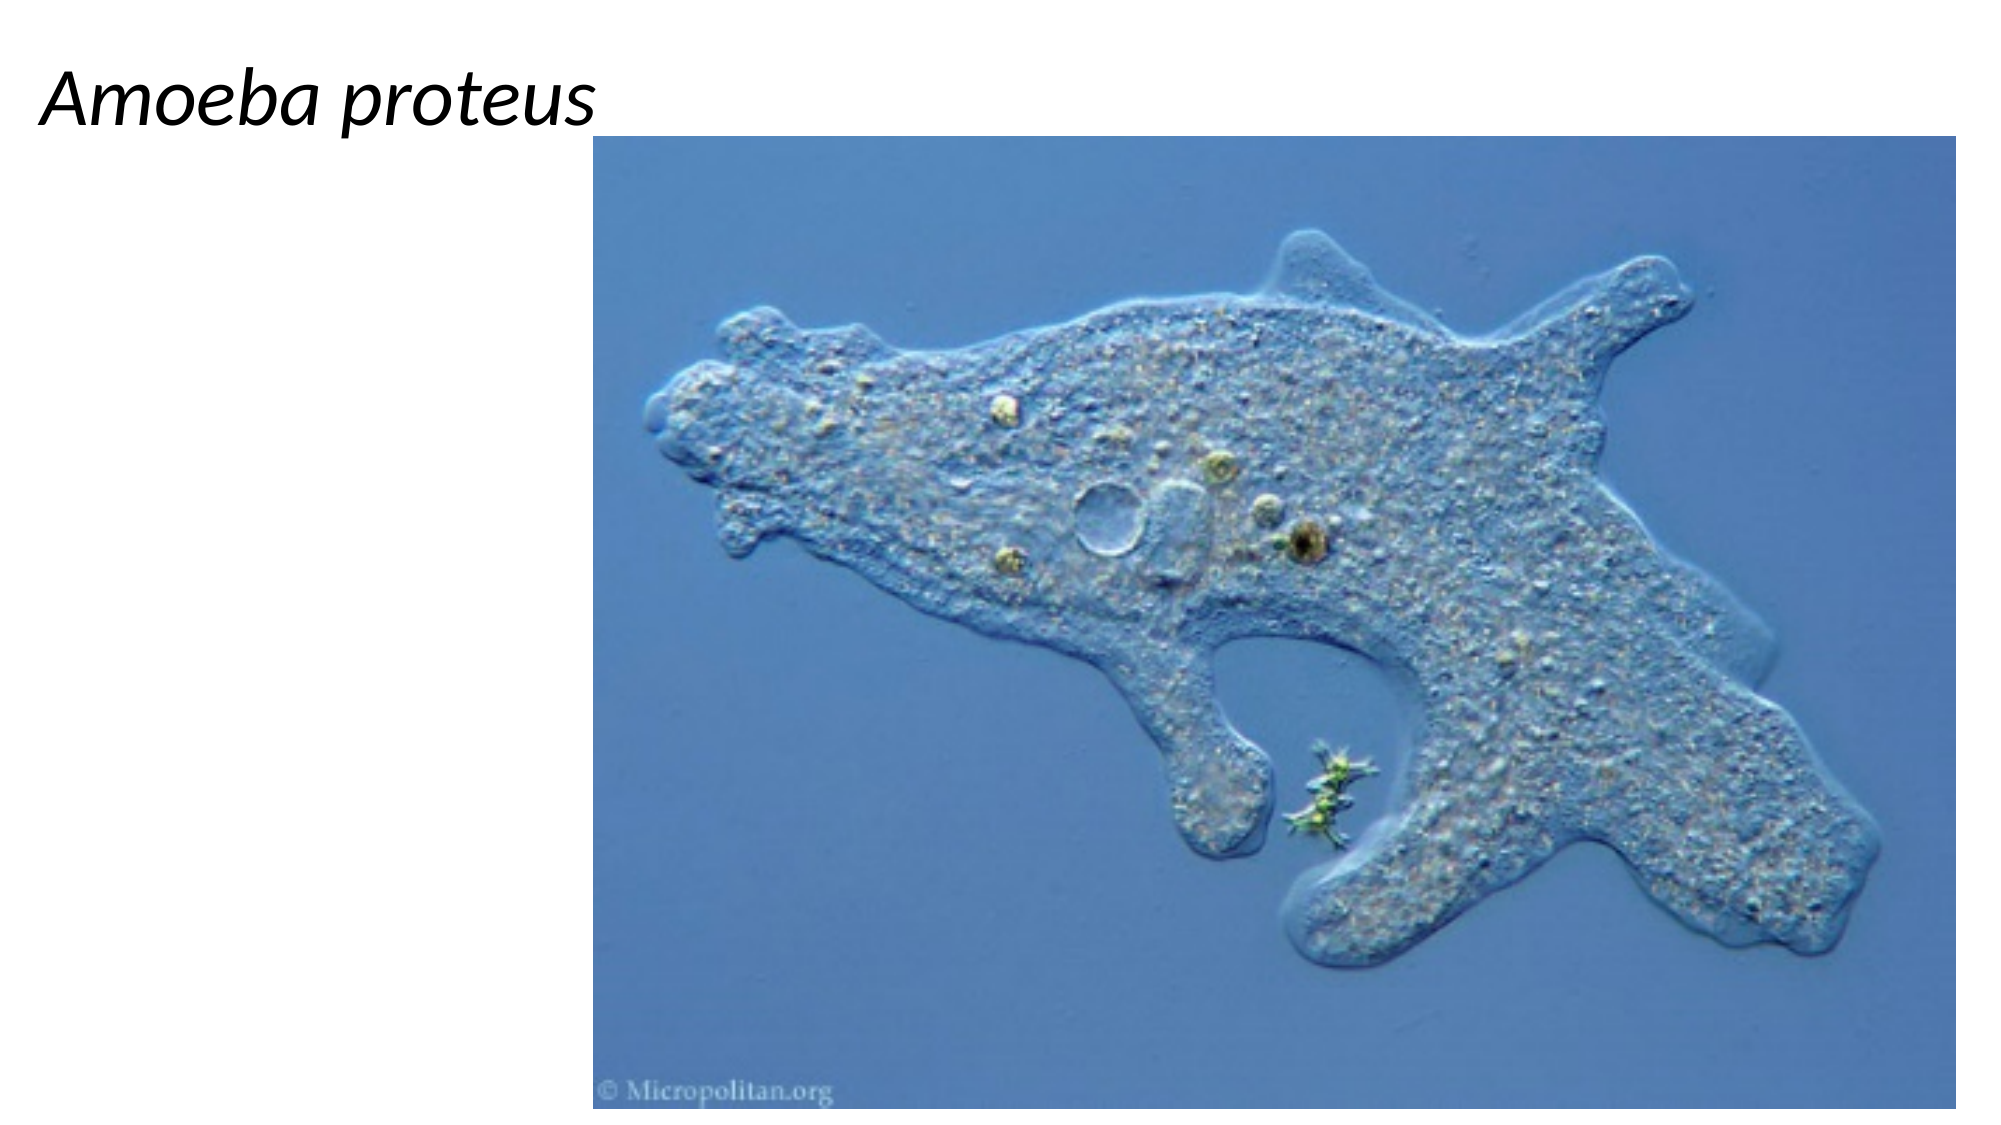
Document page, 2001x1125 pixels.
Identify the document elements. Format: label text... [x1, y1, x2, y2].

picture [593, 136, 1956, 1109]
text_box Amoeba proteus [25, 34, 708, 150]
